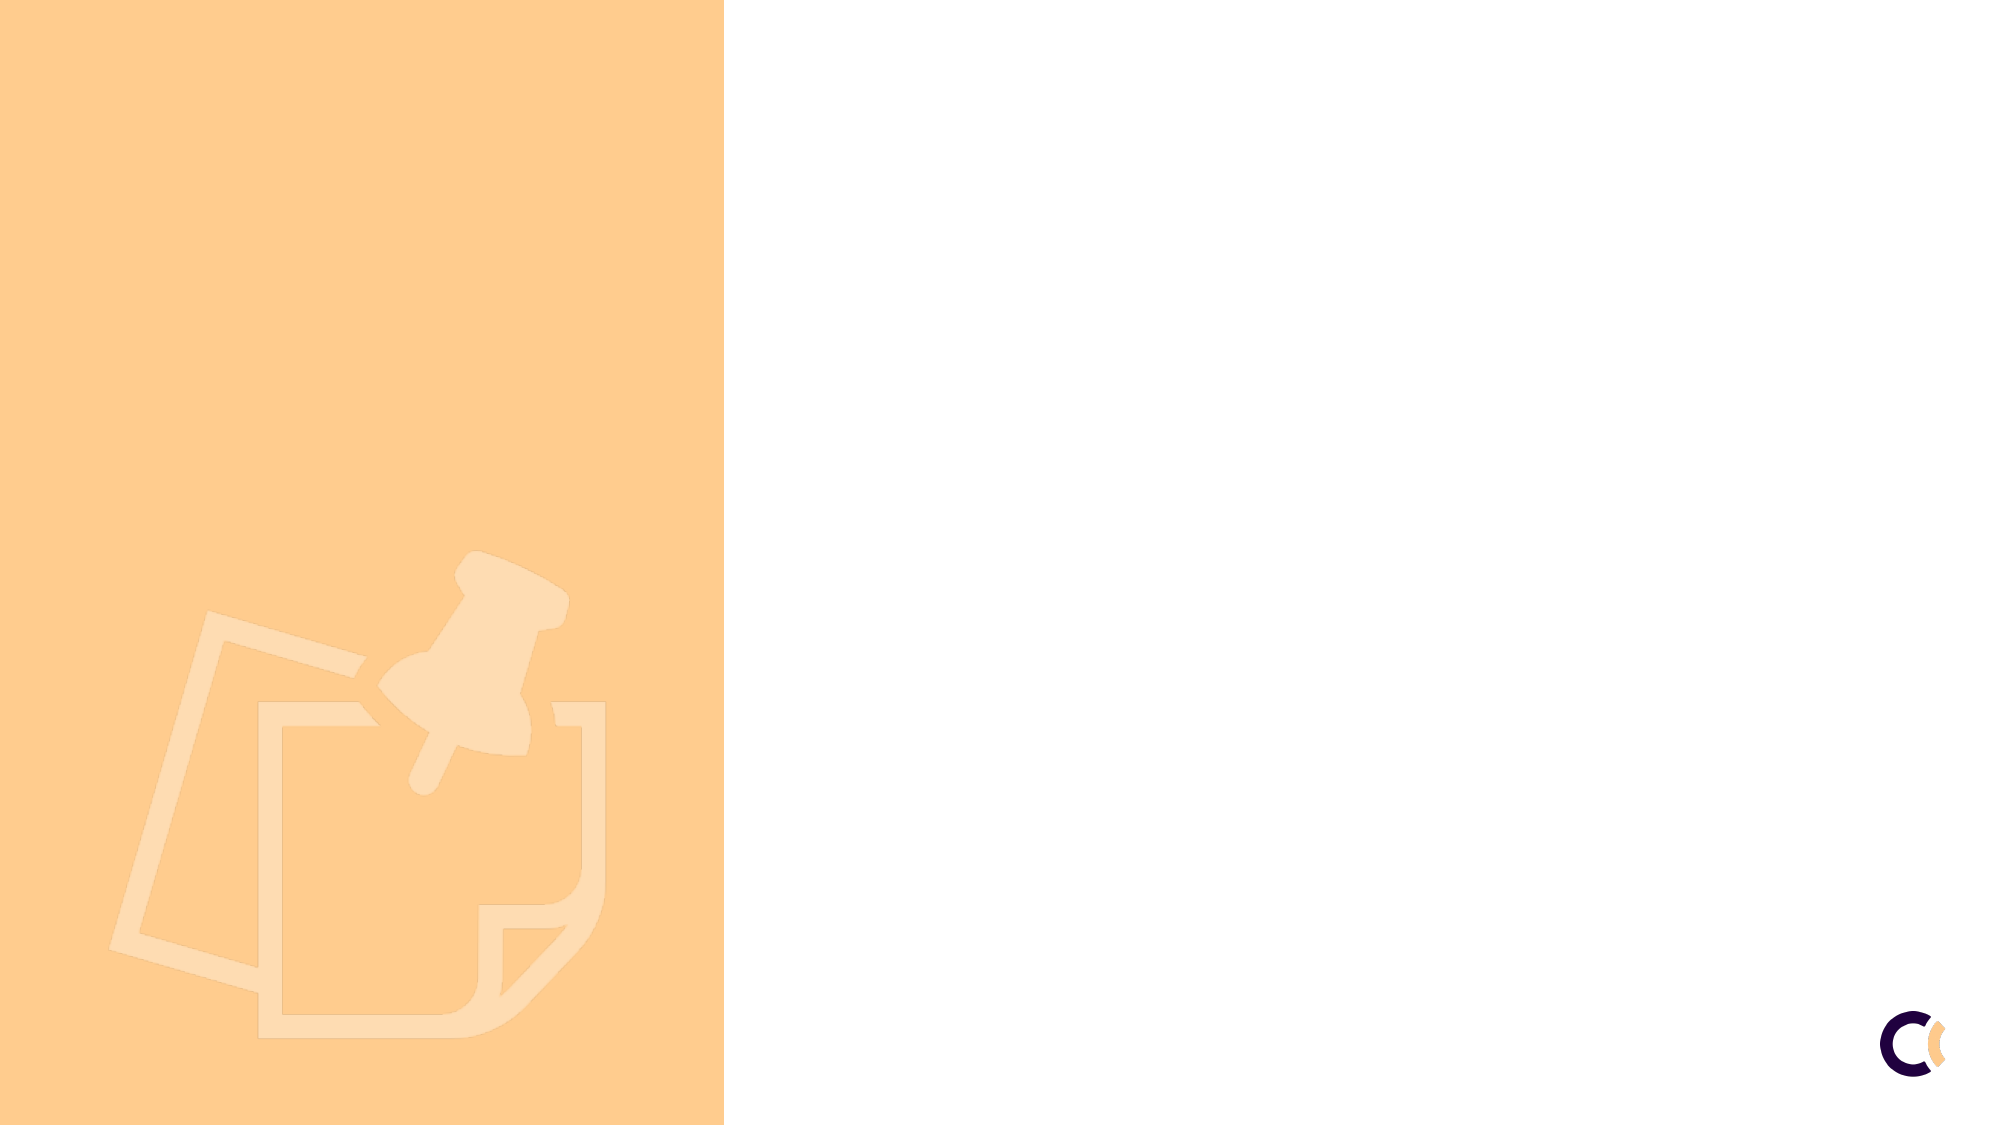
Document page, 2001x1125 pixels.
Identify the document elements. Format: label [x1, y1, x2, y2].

picture [69, 508, 655, 1094]
picture [1880, 1011, 1946, 1078]
